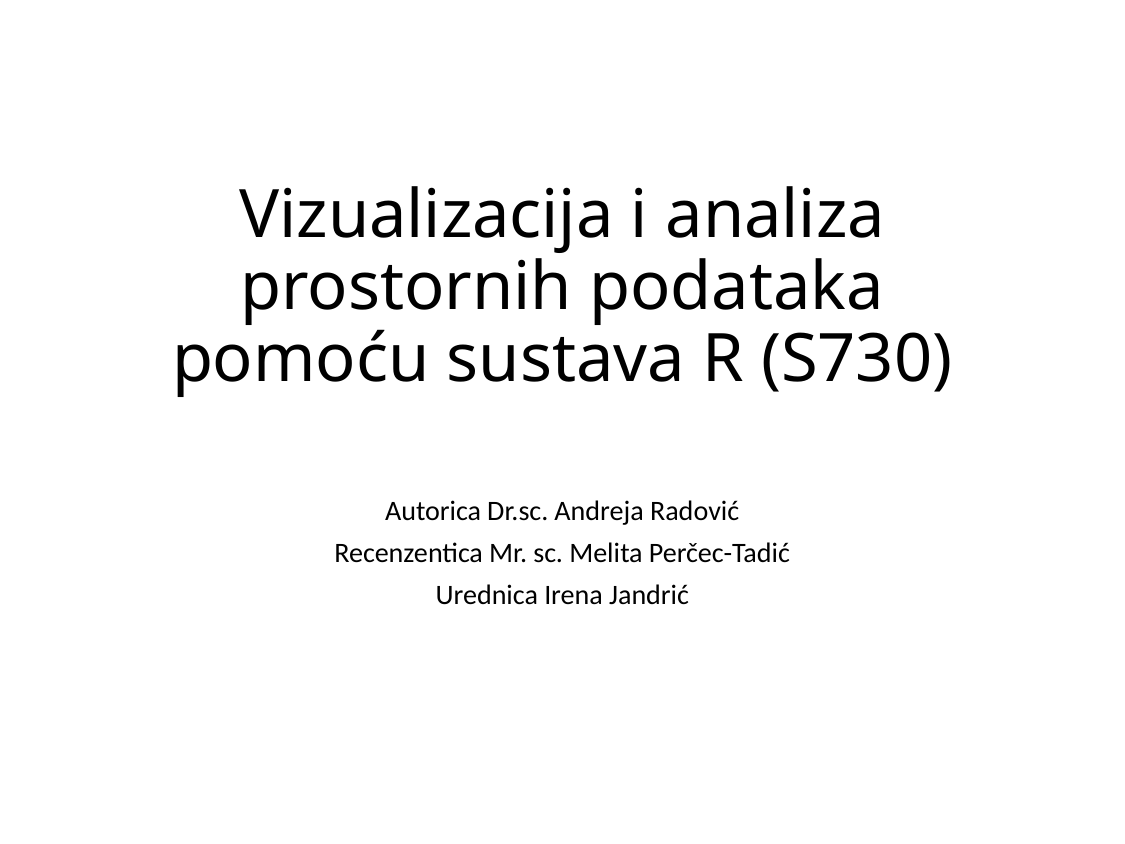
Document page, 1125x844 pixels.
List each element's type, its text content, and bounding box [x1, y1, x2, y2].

subtitle Autorica Dr.sc. Andreja Radović Recenzentica Mr. sc. Melita Perčec-Tadić Urednica Irena Jandrić [140, 443, 985, 647]
title Vizualizacija i analiza prostornih podataka pomoću sustava R (S730) [140, 110, 985, 404]
